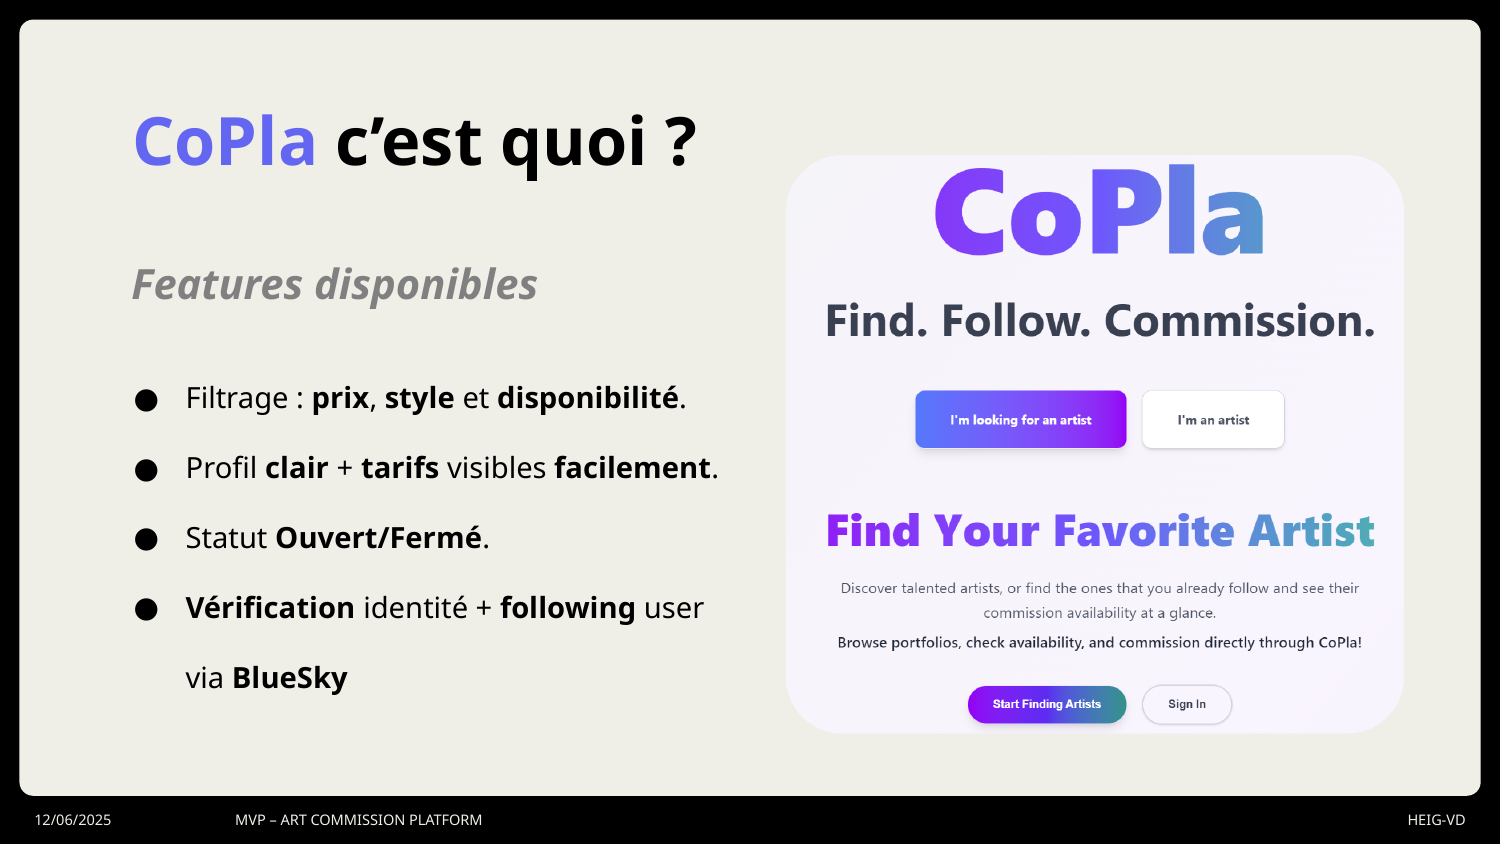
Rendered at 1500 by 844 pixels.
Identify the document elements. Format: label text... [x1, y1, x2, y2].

text_box Filtrage : prix, style et disponibilité. Profil clair + tarifs visibles facilement. Statut Ouvert/Fermé. Vérification identité + following user via BlueSky [95, 329, 750, 691]
text_box HEIG-VD [1279, 795, 1481, 844]
text_box MVP – ART COMMISSION PLATFORM [221, 795, 538, 844]
text_box Features disponibles [116, 242, 604, 337]
text_box 12/06/2025 [19, 795, 221, 844]
picture [785, 154, 1405, 734]
title CoPla c’est quoi ? [116, 83, 921, 198]
